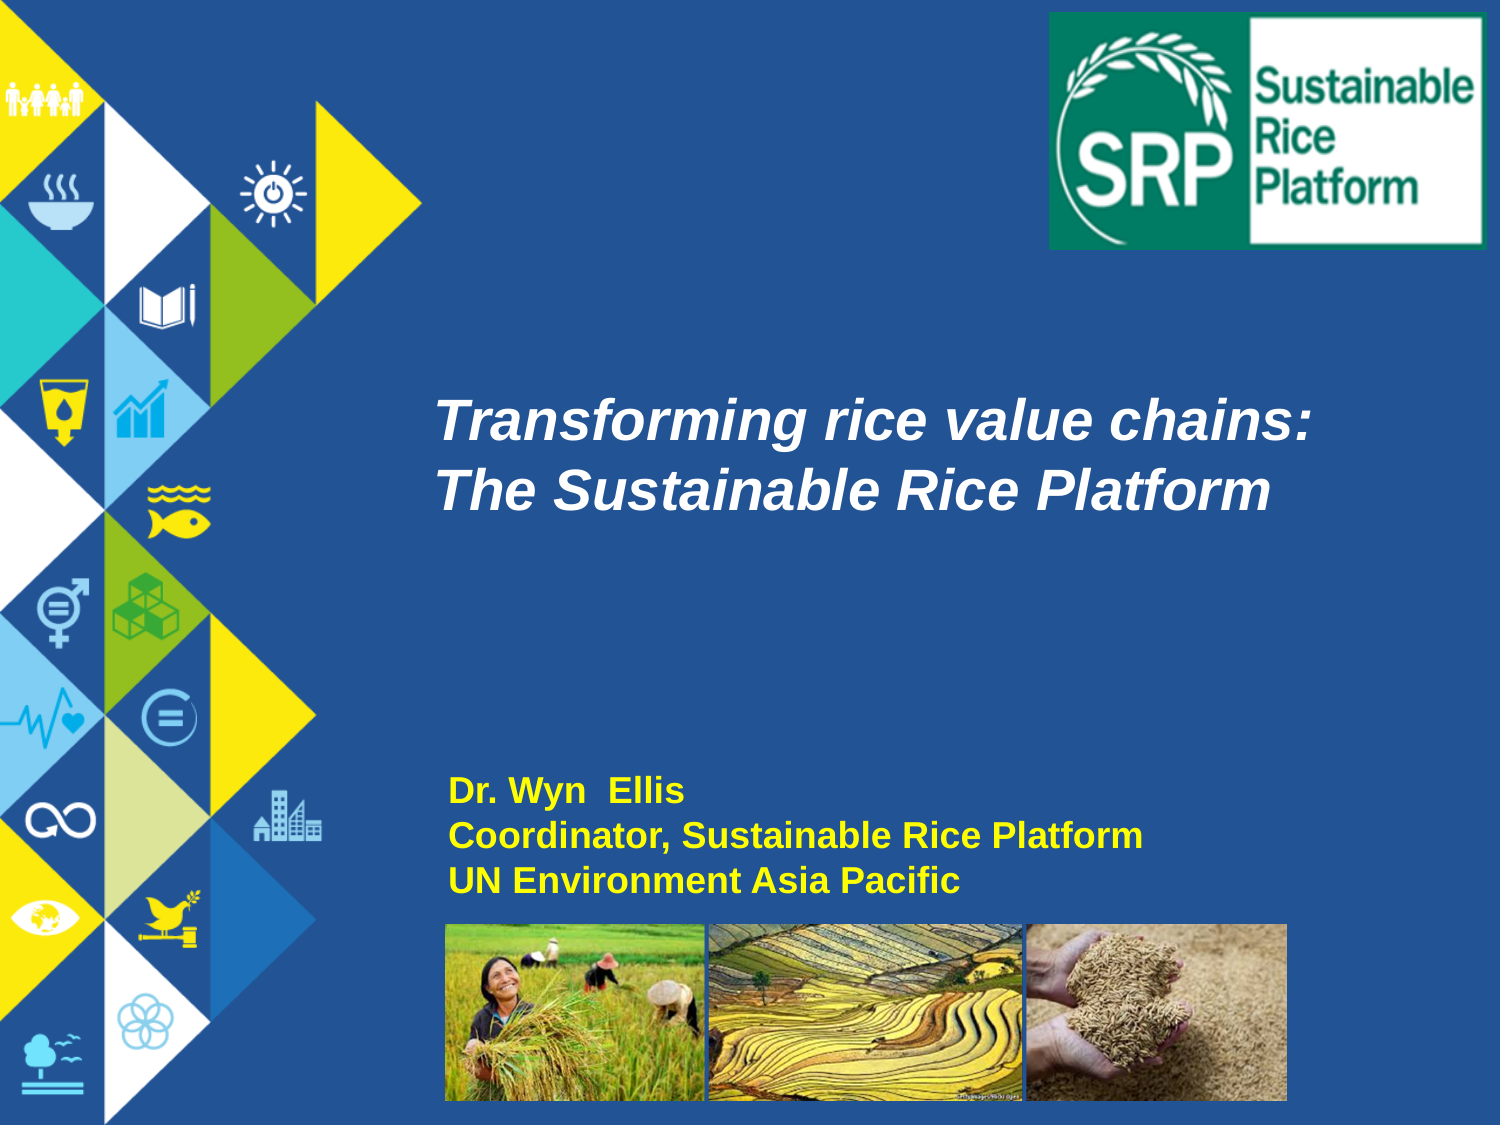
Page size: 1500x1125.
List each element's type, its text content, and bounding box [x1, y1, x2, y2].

text_box Dr. Wyn Ellis Coordinator, Sustainable Rice Platform UN Environment Asia Pacific [433, 759, 1299, 954]
text_box Transforming rice value chains: The Sustainable Rice Platform [419, 374, 1446, 530]
picture [0, 0, 1500, 1125]
